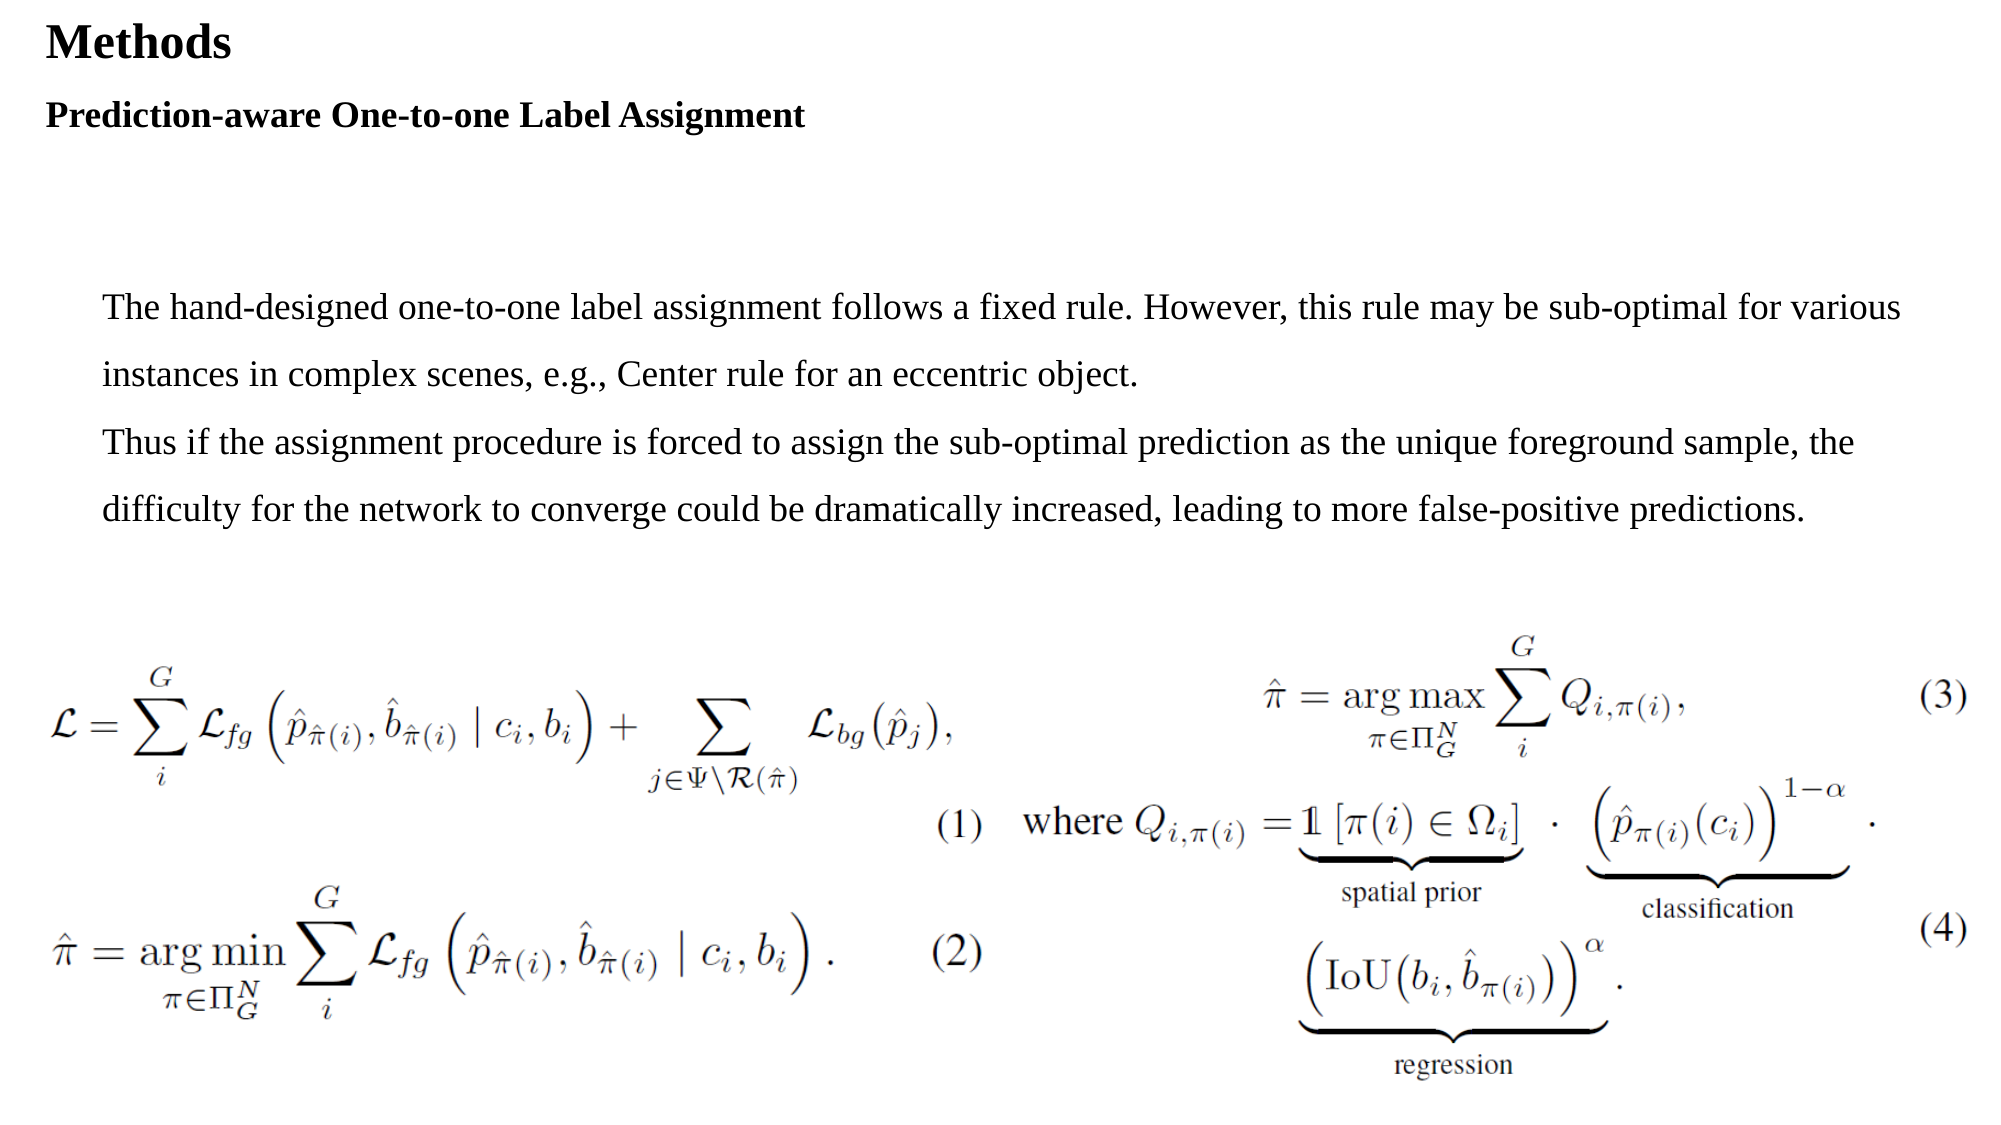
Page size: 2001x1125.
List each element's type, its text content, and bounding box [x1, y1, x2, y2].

text_box Prediction-aware One-to-one Label Assignment [30, 82, 827, 142]
picture [37, 876, 991, 1029]
picture [37, 661, 991, 850]
text_box The hand-designed one-to-one label assignment follows a fixed rule. However, this rule may be sub-optimal for various instances in complex scenes, e.g., Center rule for an eccentric object. Thus if the assignment procedure is forced to assign the sub-optimal prediction as the unique foreground sample, the difficulty for the network to converge could be dramatically increased, leading to more false-positive predictions. [87, 251, 1930, 537]
picture [1012, 631, 1985, 1086]
text_box Methods [30, 0, 349, 76]
